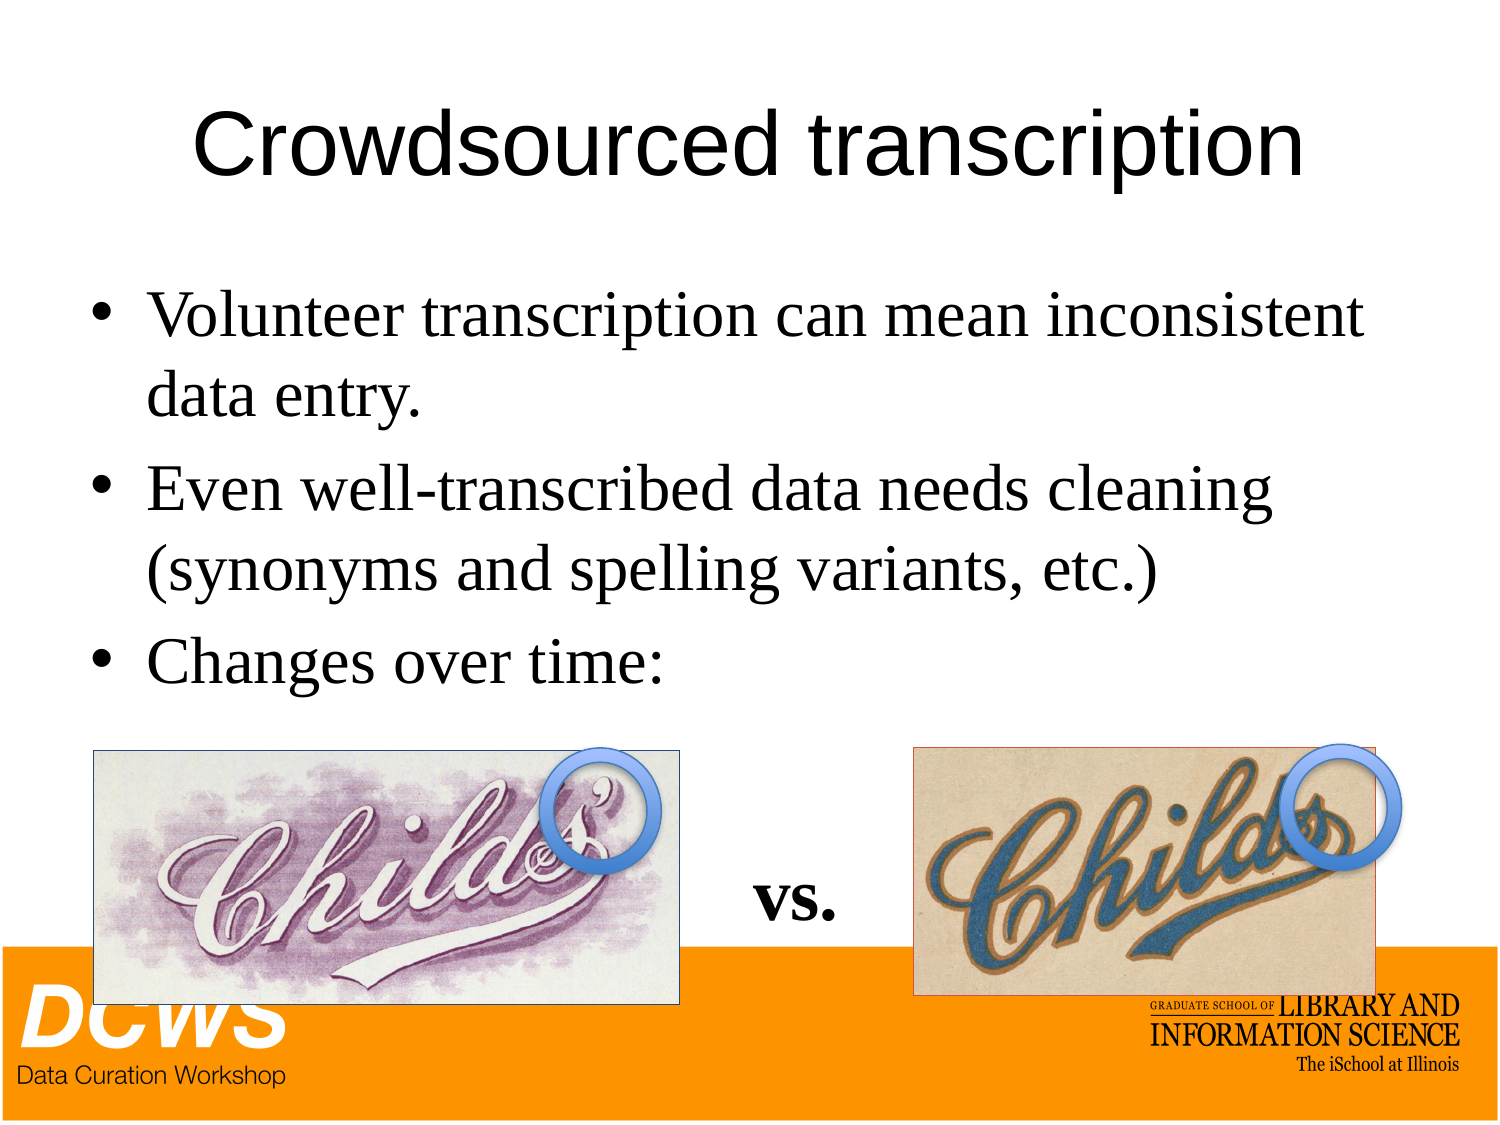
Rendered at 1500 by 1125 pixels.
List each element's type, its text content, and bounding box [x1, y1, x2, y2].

text_box [1380, 758, 1403, 857]
picture [913, 747, 1376, 996]
text_box vs. [721, 838, 871, 944]
picture [0, 750, 1500, 1123]
title Crowdsourced transcription [75, 45, 1425, 233]
list Volunteer transcription can mean inconsistent data entry. Even well-transcribed data needs cleaning (synonyms and spelling variants, etc.) Changes over time: [75, 262, 1425, 1005]
